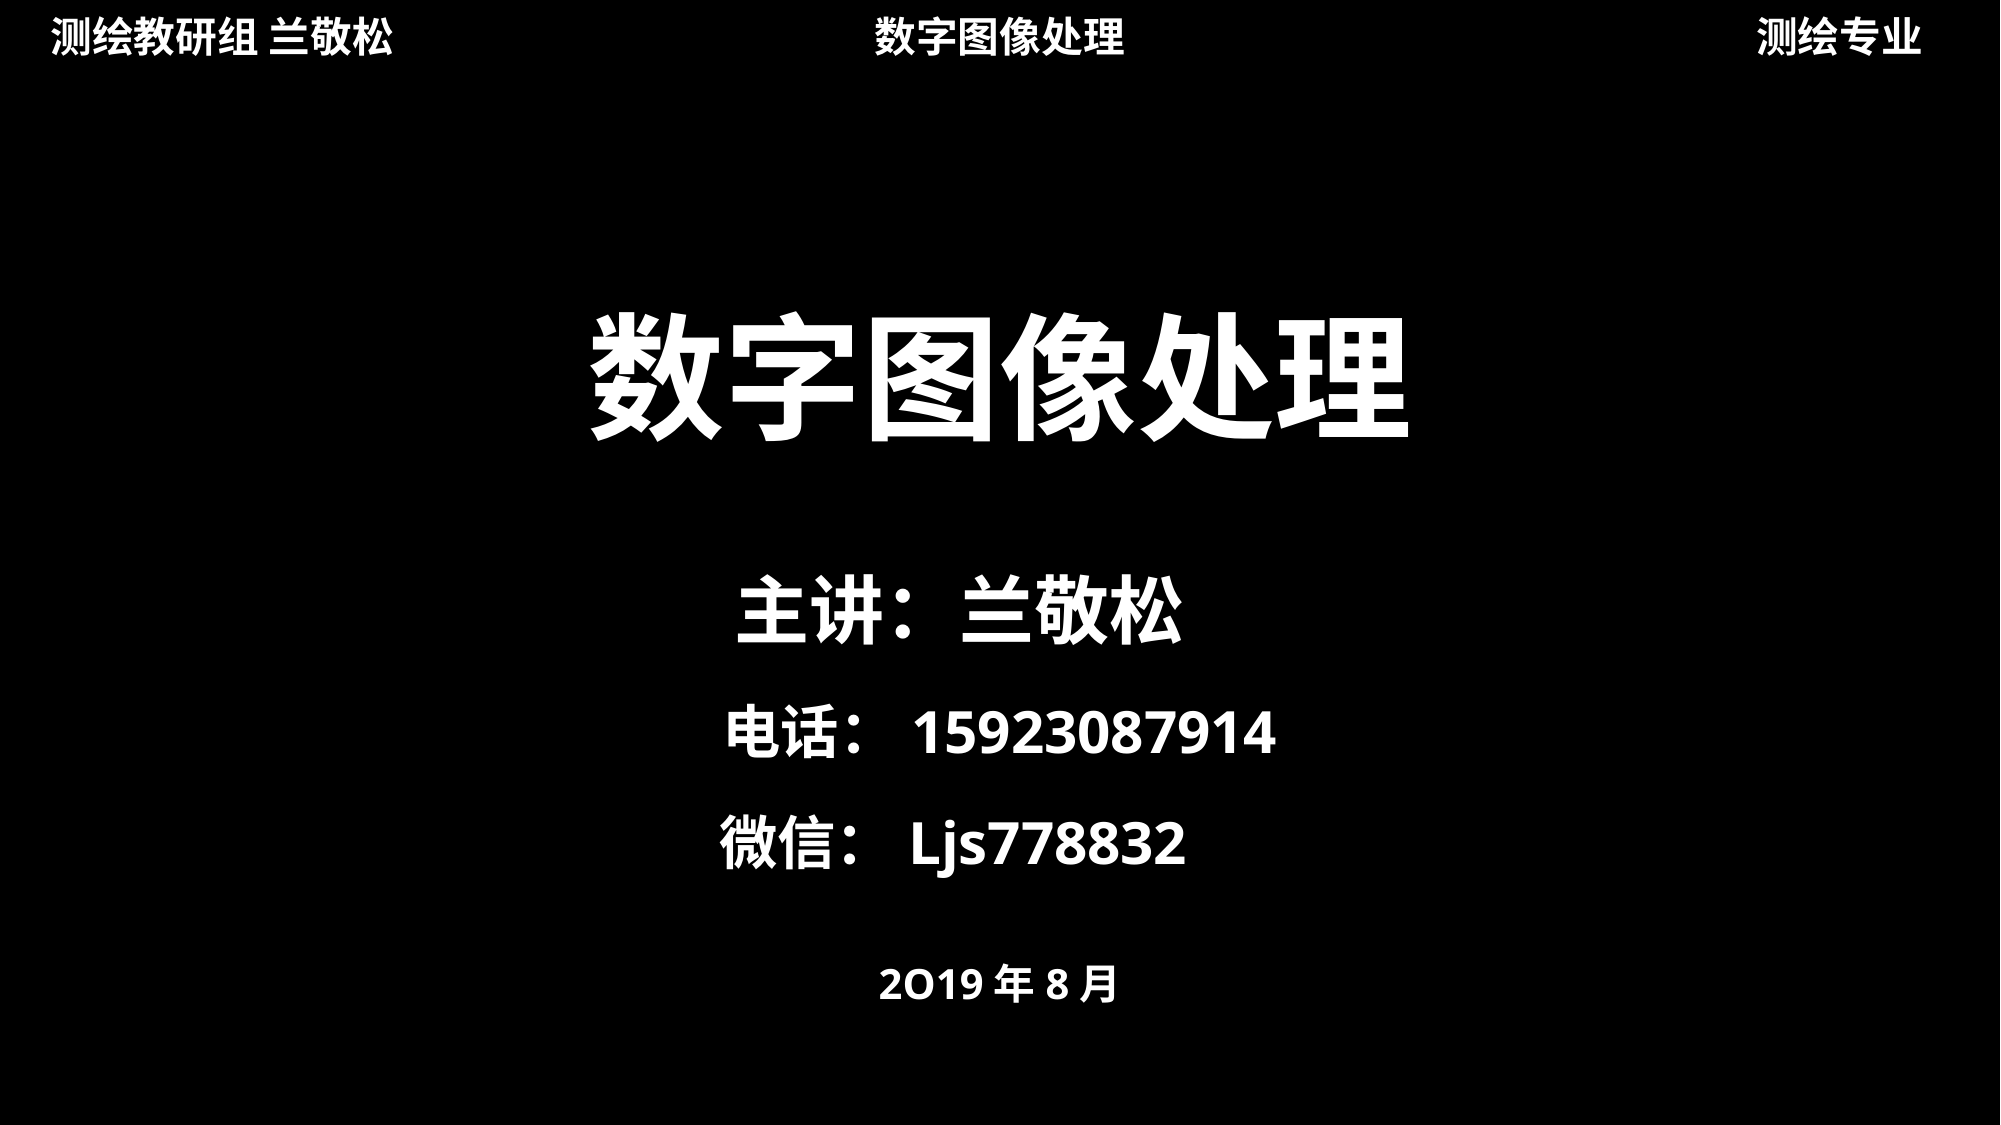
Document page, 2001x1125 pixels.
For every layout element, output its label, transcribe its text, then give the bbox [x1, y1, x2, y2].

text_box 2O19年8月 [863, 950, 1137, 1016]
text_box 电话：15923087914 [708, 687, 1292, 773]
text_box 主讲：兰敬松 [719, 556, 1200, 662]
text_box 测绘教研组 兰敬松 [35, 3, 409, 69]
text_box 数字图像处理 [572, 285, 1428, 465]
text_box 数字图像处理 [859, 3, 1141, 69]
text_box 微信：Ljs778832 [704, 798, 1203, 884]
text_box 测绘专业 [1741, 3, 1939, 69]
